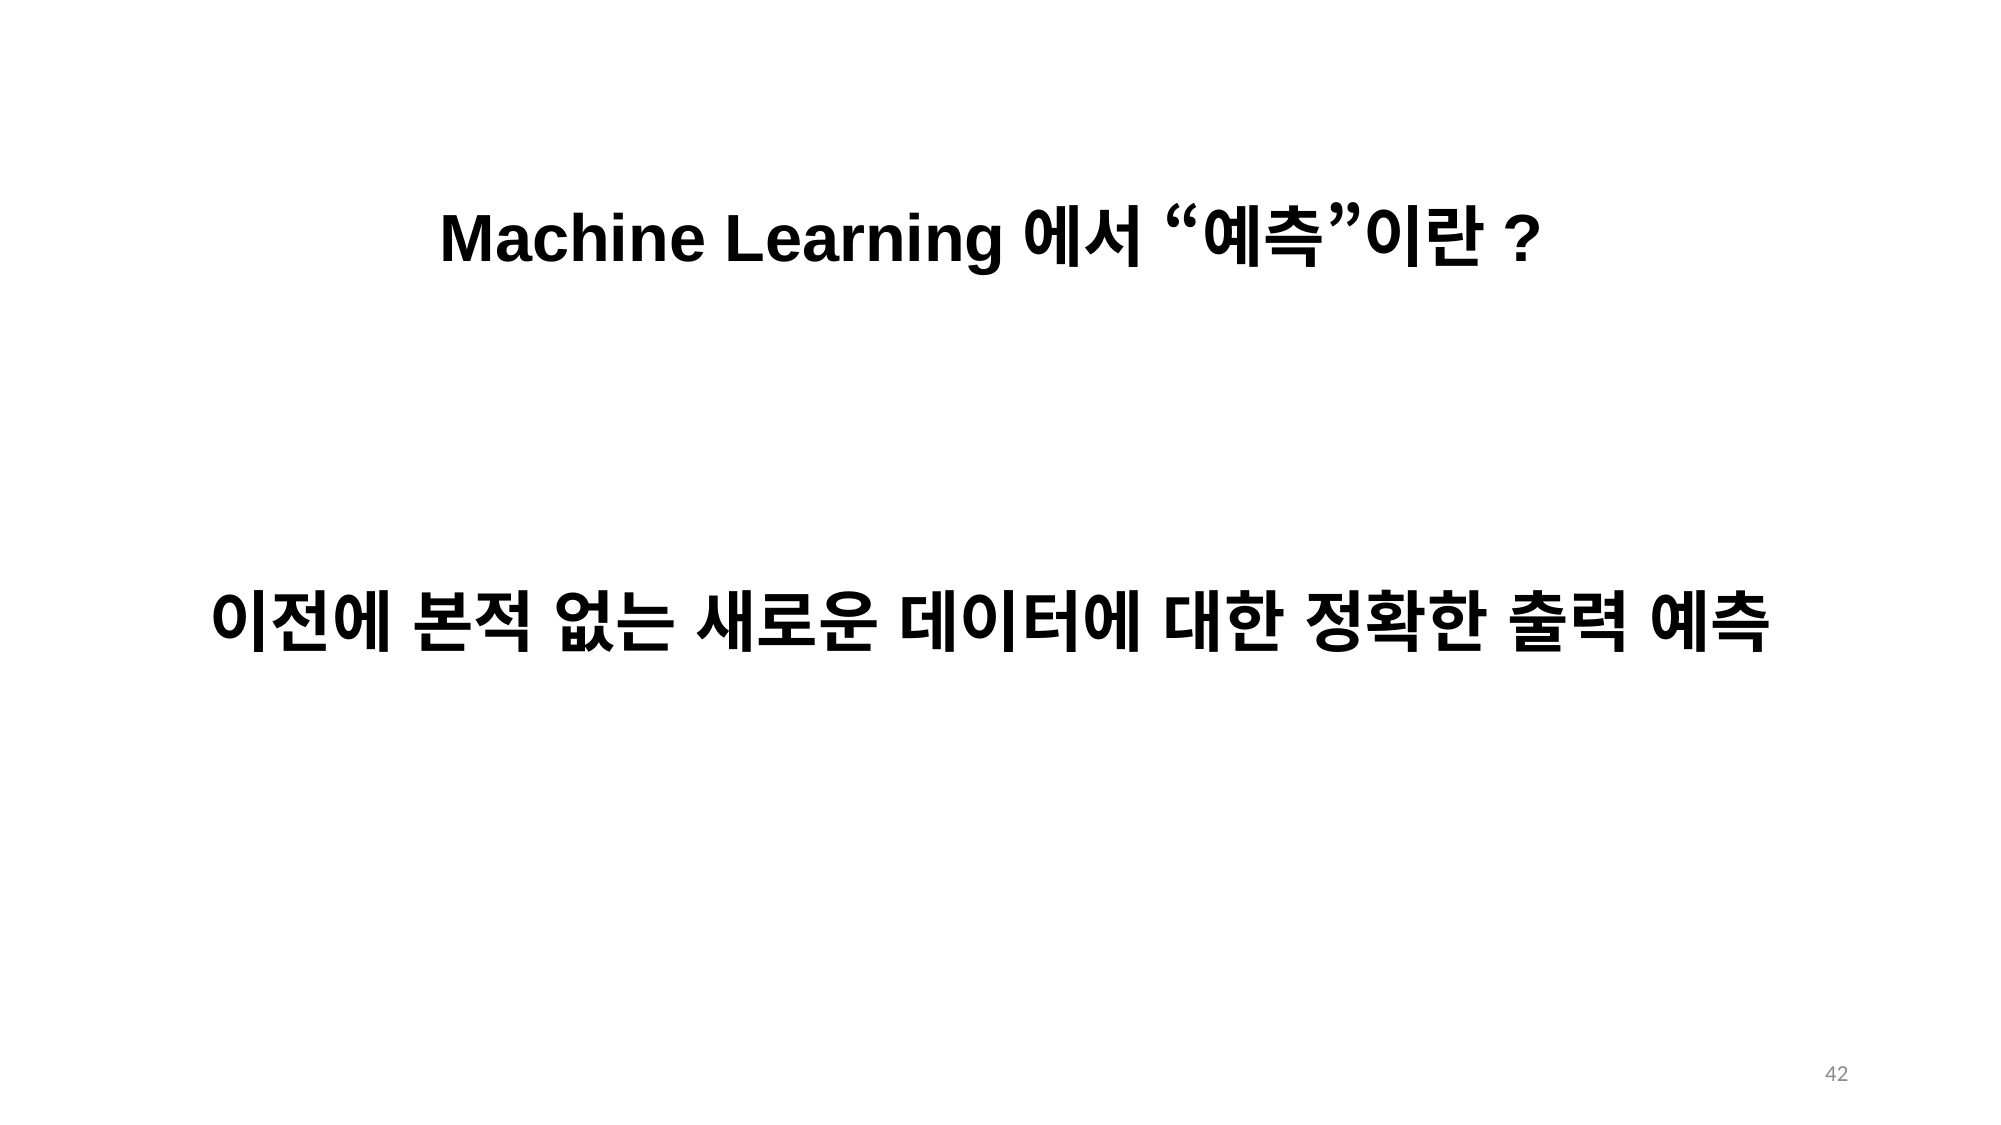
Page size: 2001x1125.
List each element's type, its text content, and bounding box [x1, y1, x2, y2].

slide_number 41 [1413, 1042, 1864, 1103]
text_box Machine Learning에서 “예측”이란? 이전에 본적 없는 새로운 데이터에 대한 정확한 출력 예측 [194, 187, 1789, 667]
